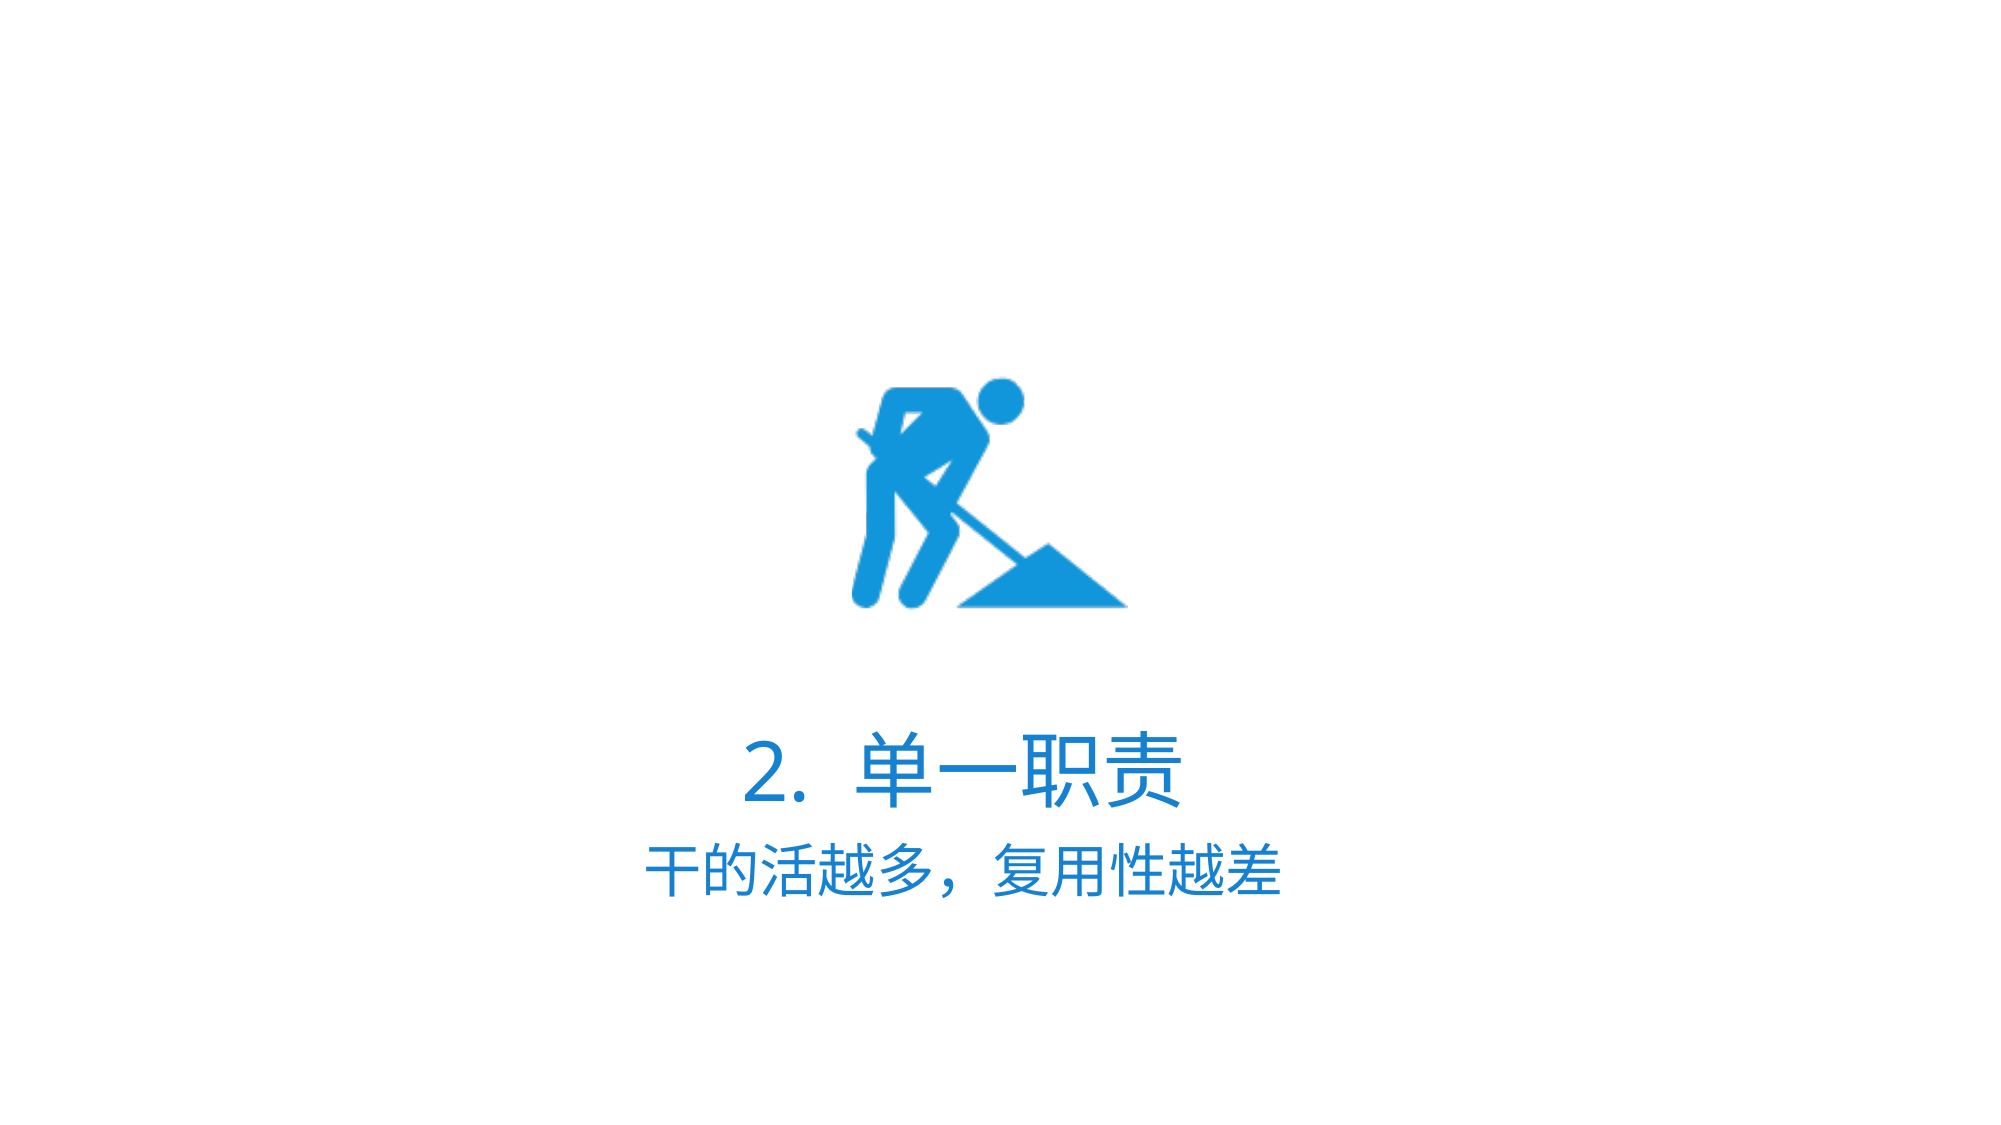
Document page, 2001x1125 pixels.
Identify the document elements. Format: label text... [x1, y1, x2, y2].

text_box 干的活越多，复用性越差 [282, 826, 1645, 912]
text_box 2. 单一职责 [282, 710, 1645, 826]
picture [852, 356, 1128, 632]
